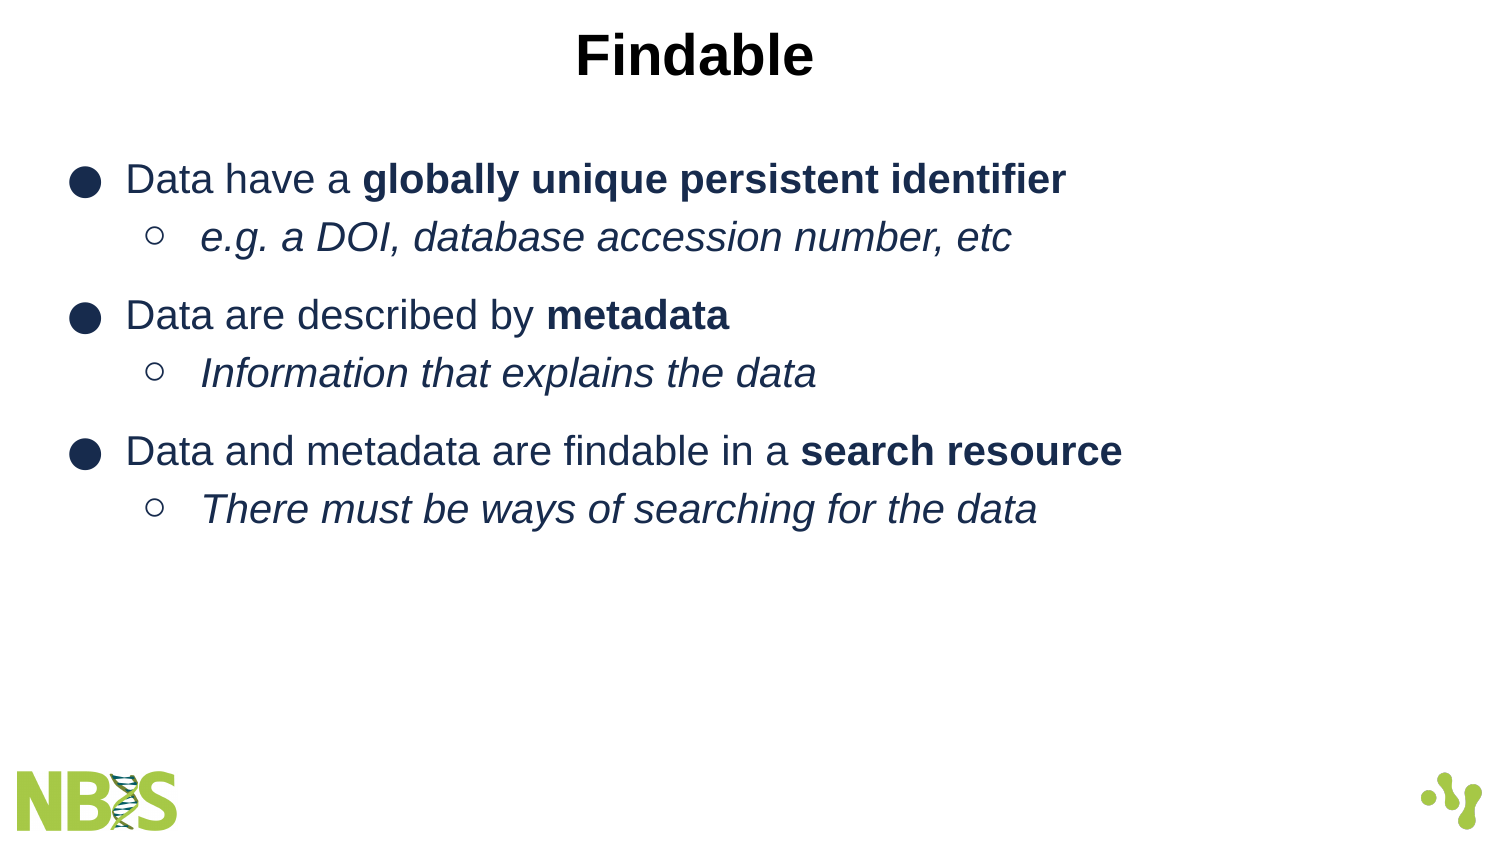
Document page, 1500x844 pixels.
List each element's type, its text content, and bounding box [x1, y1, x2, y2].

picture [17, 771, 178, 831]
title Findable [249, 25, 1142, 104]
picture [1419, 771, 1483, 831]
list Data have a globally unique persistent identifier e.g. a DOI, database accession number, etc Data are described by metadata Information that explains the data Data and metadata are findable in a search resource There must be ways of searching for the data [50, 144, 1452, 754]
